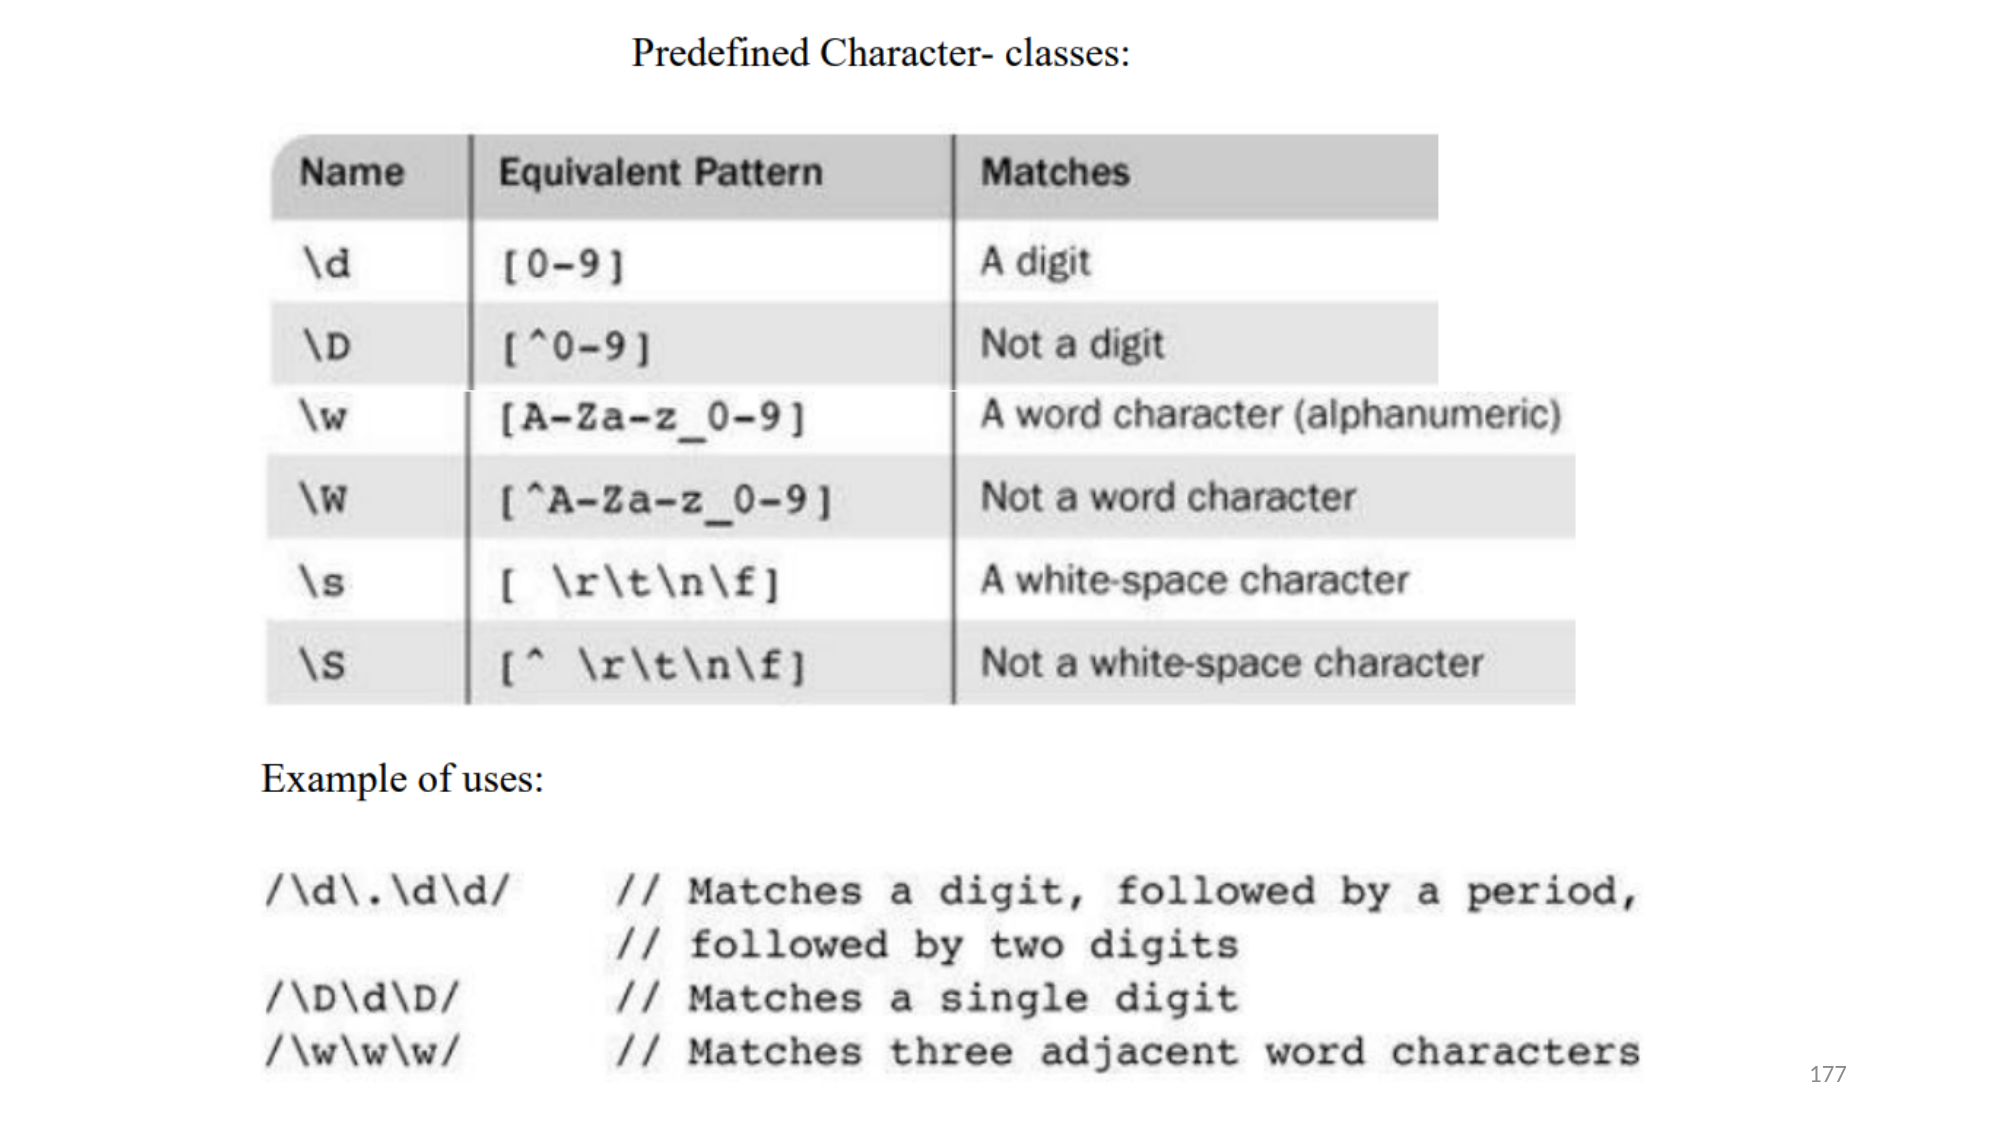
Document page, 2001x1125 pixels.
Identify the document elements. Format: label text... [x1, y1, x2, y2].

slide_number 177 [1713, 1042, 1863, 1103]
picture [170, 0, 1713, 1125]
